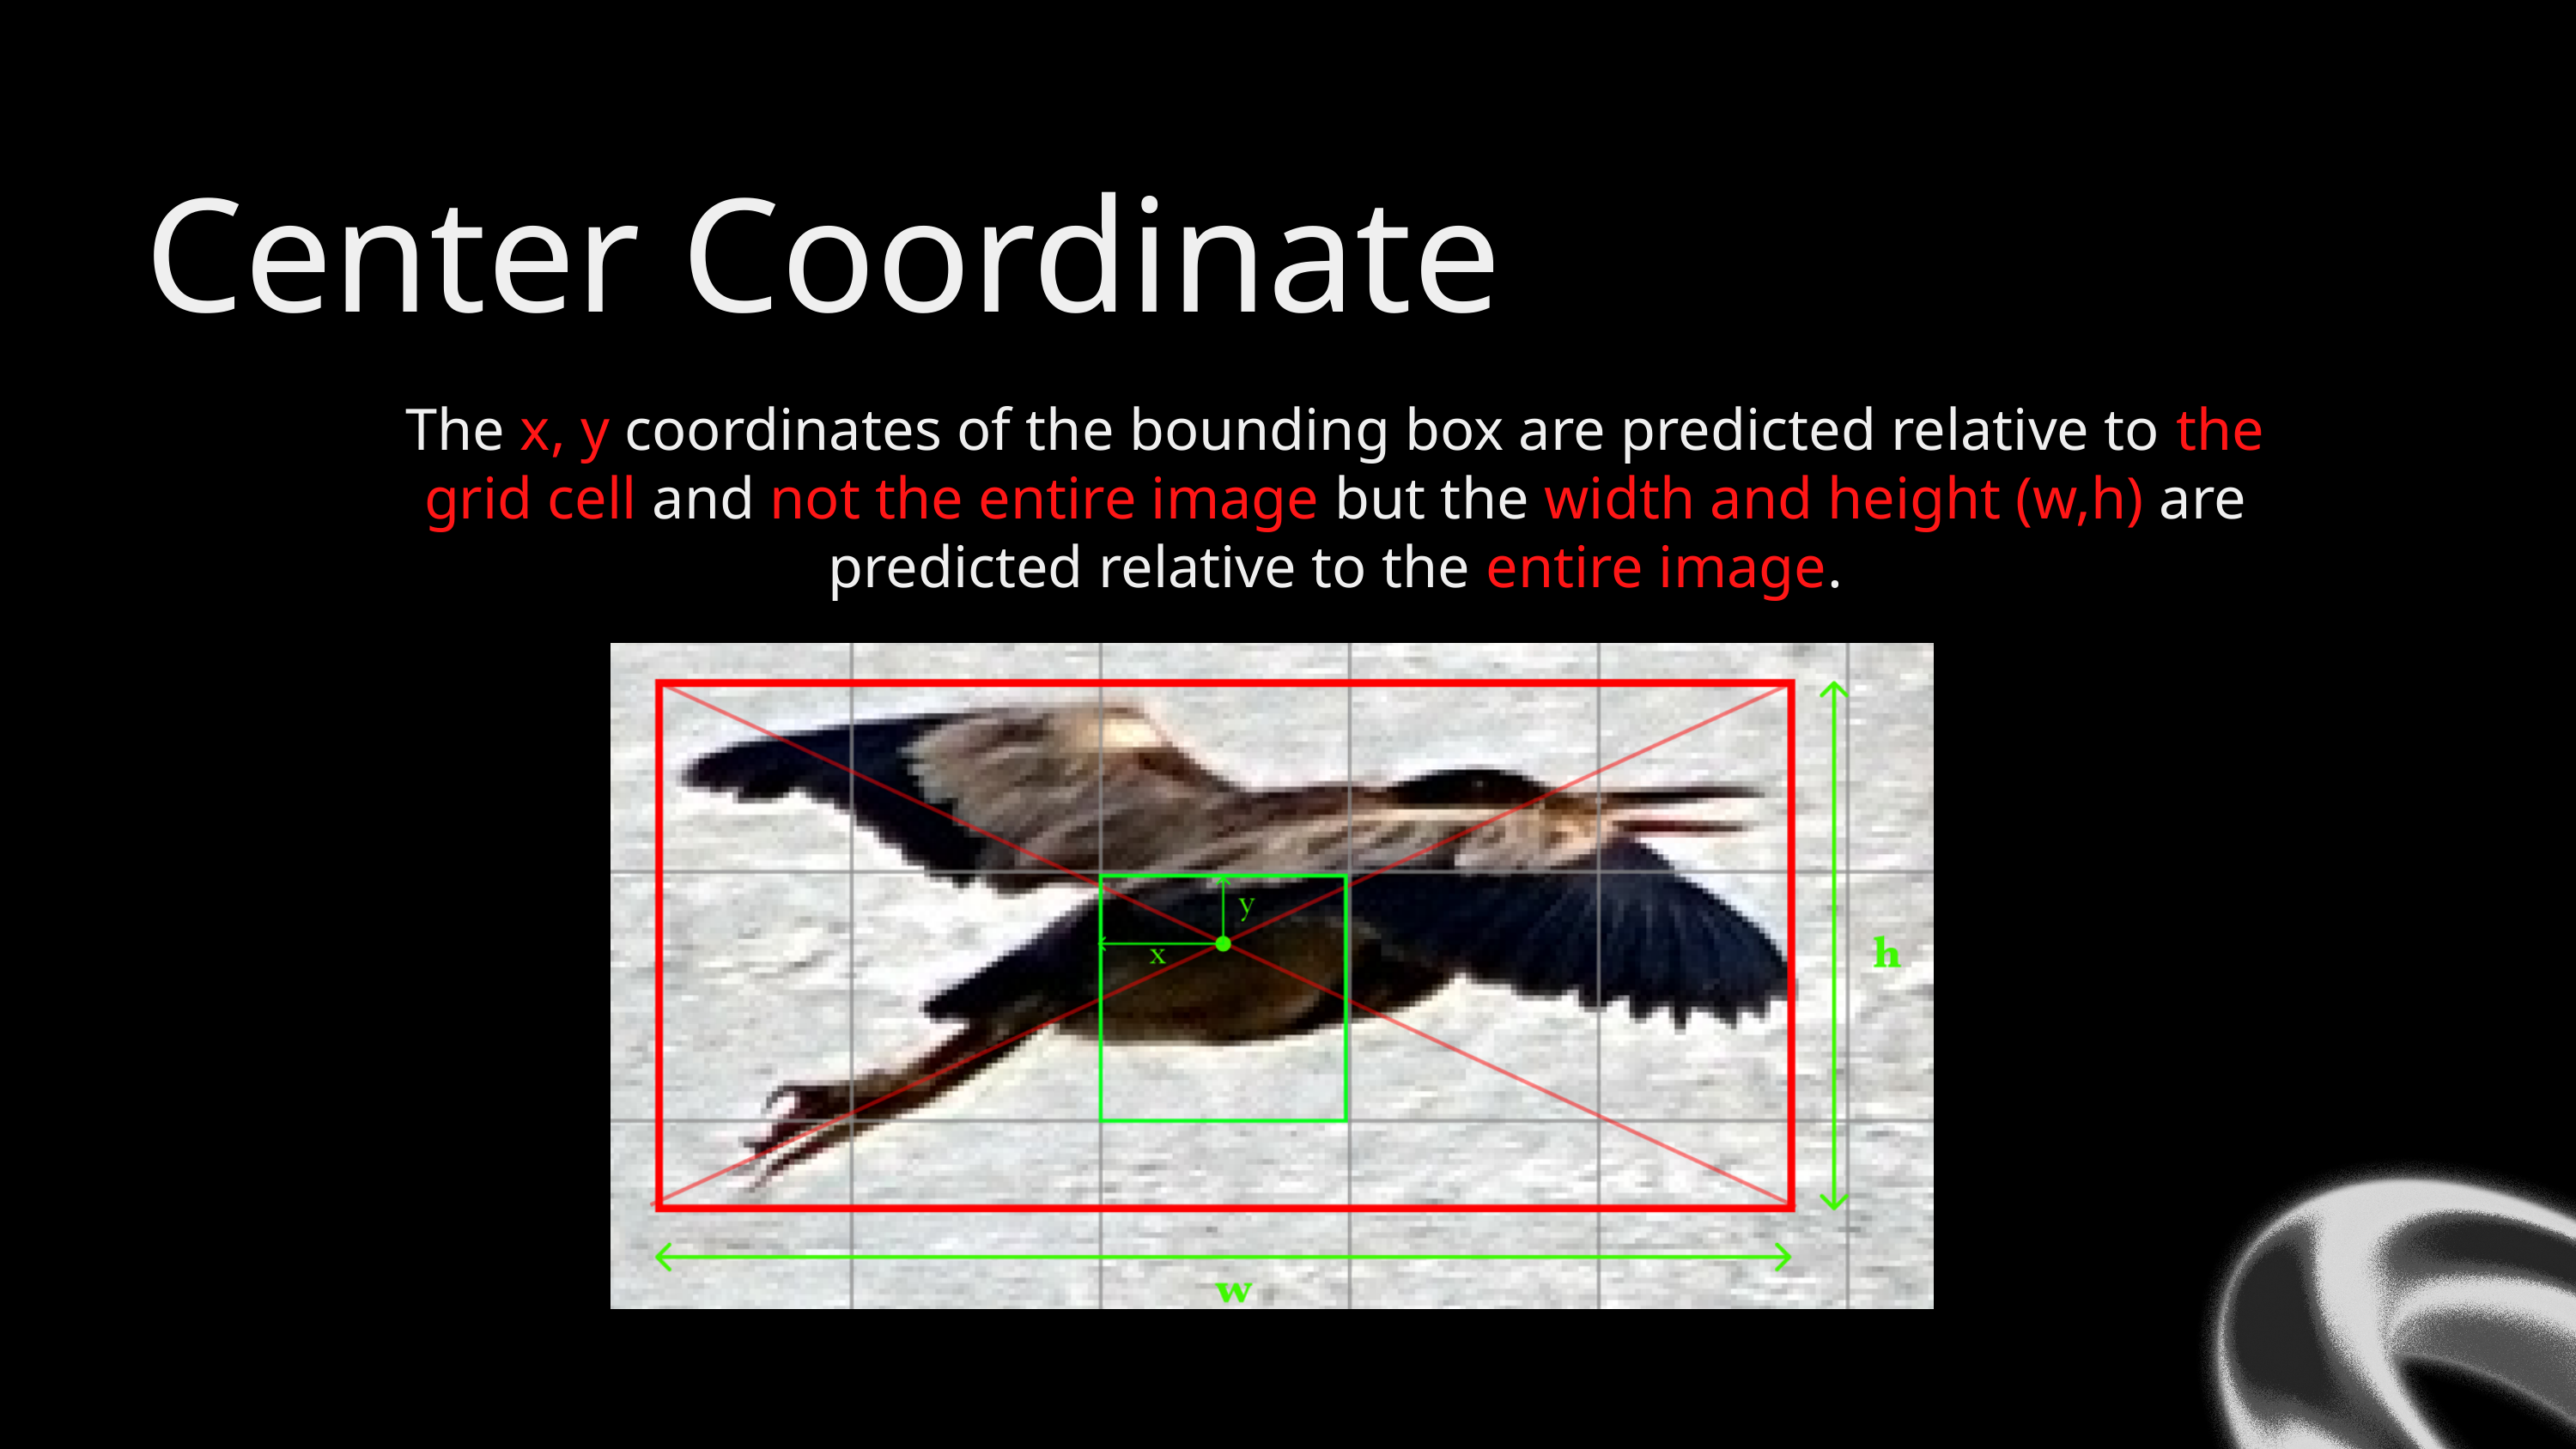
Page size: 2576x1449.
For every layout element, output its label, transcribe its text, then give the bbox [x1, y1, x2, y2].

picture [611, 643, 1934, 1310]
picture [2196, 1157, 2576, 1449]
text_box The x, y coordinates of the bounding box are predicted relative to the grid cell and not the entire image but the width and height (w,h) are predicted relative to the entire image. [344, 392, 2326, 599]
text_box Center Coordinate [144, 155, 2400, 344]
